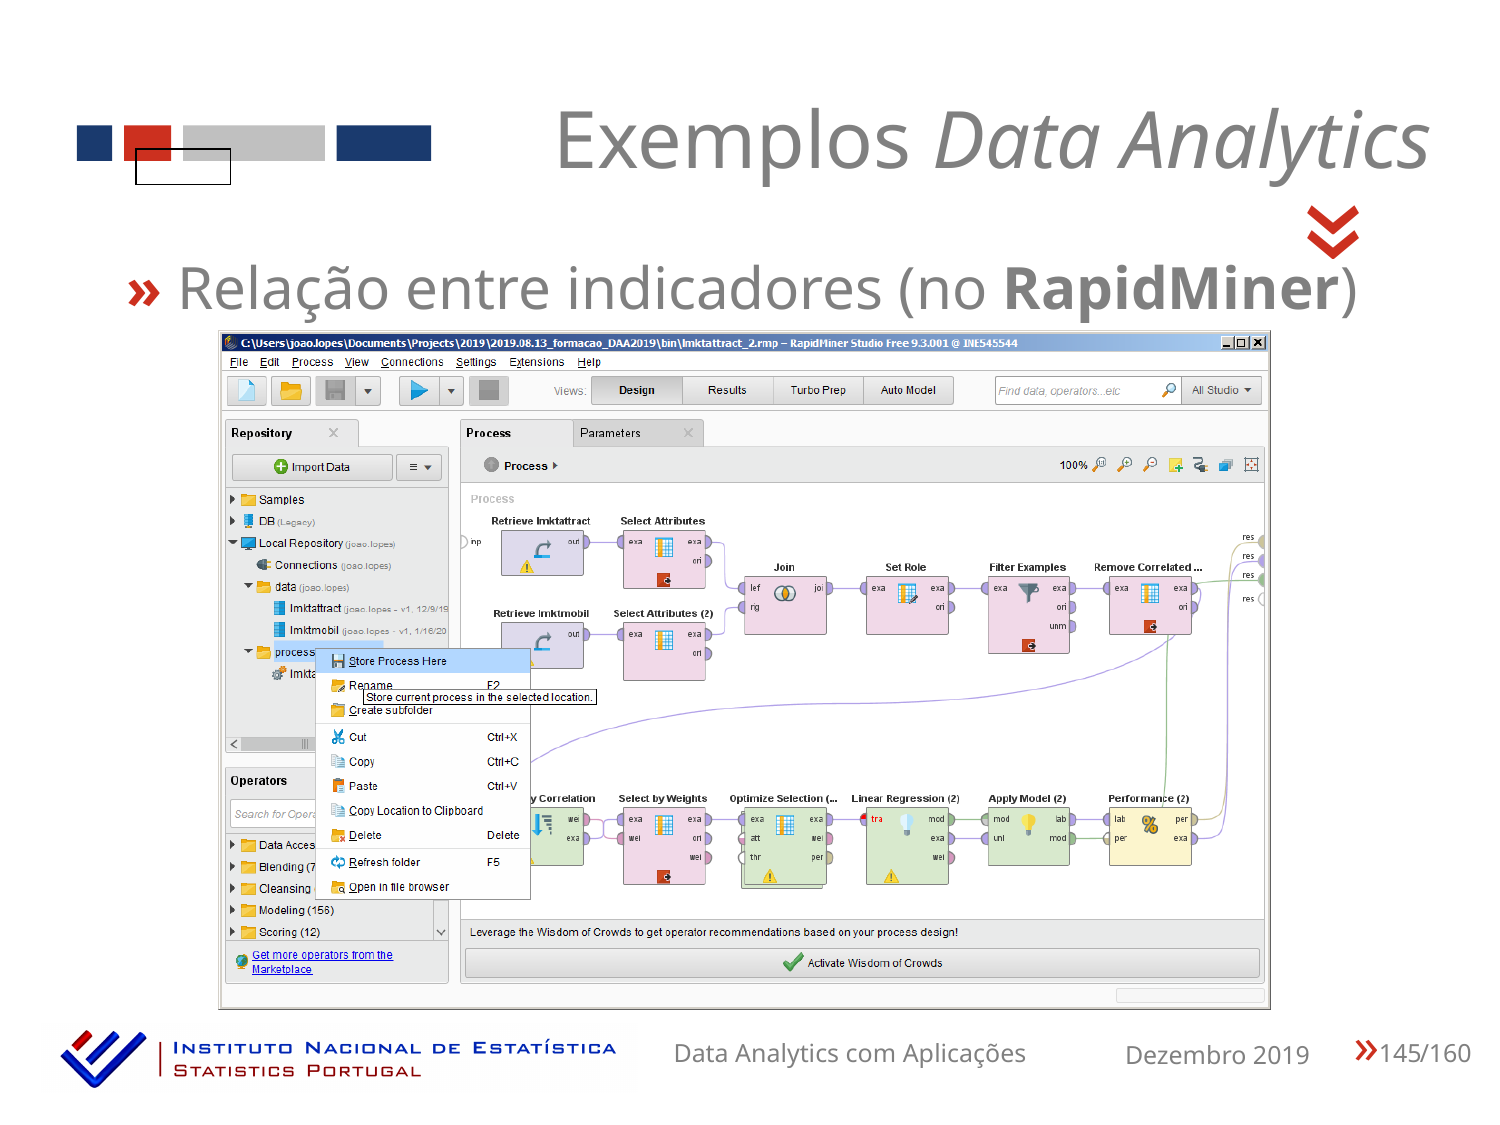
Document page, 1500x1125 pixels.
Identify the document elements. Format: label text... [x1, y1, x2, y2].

text_box Exemplos Data Analytics [454, 66, 1447, 207]
text_box « [1234, 207, 1400, 280]
text_box » Relação entre indicadores (no RapidMiner) [111, 243, 1376, 329]
text_box 145 [1364, 1029, 1447, 1075]
picture [41, 1023, 638, 1093]
picture [218, 330, 1271, 1011]
